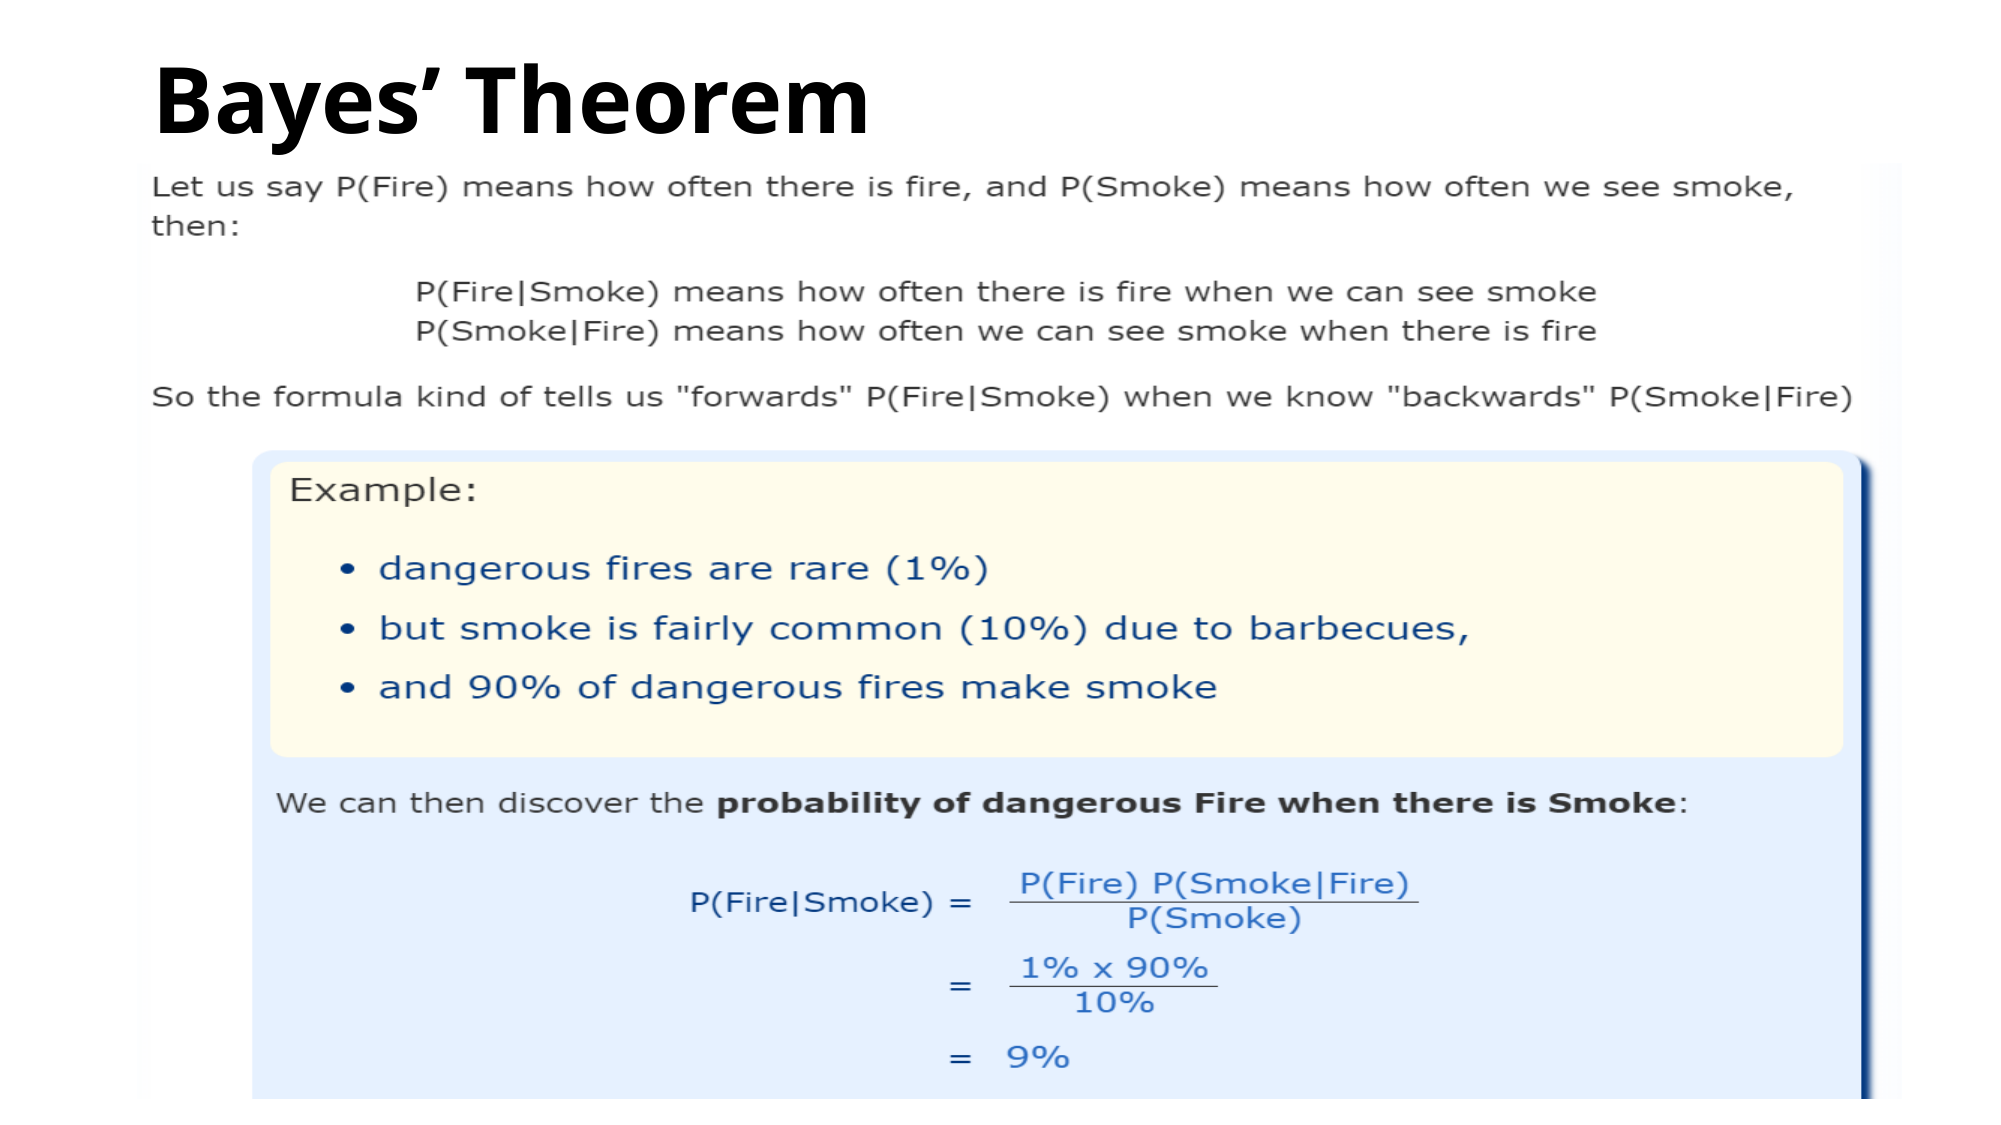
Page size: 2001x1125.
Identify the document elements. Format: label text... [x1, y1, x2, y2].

title Bayes’ Theorem [137, 45, 1863, 163]
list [137, 163, 1902, 1099]
